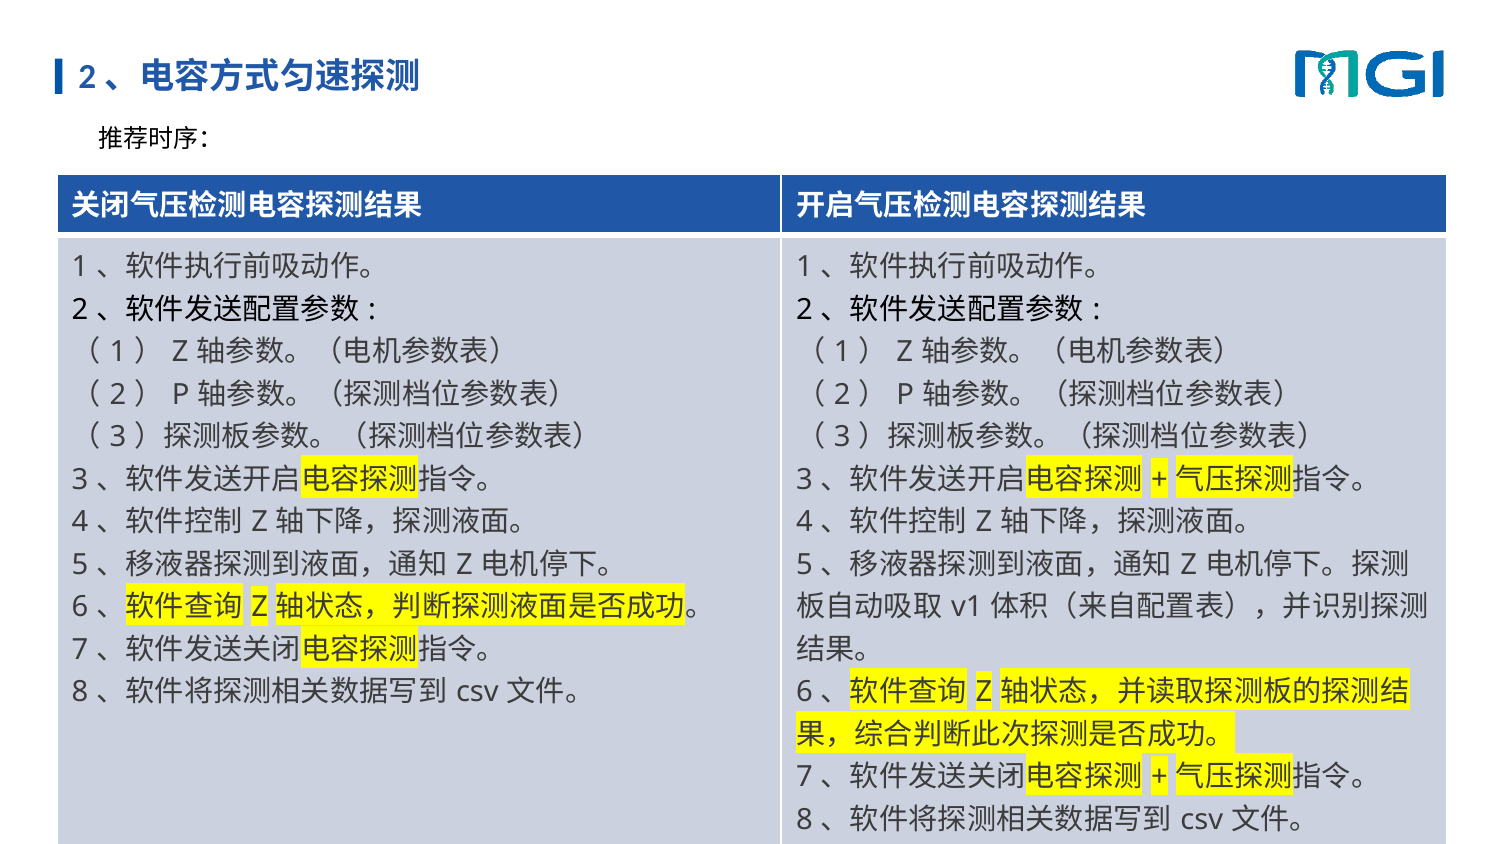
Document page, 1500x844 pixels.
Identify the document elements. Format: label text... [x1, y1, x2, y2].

table_header 开启气压检测电容探测结果 [782, 190, 1446, 232]
table_cell 1、软件执行前吸动作。 2、软件发送配置参数: （1）Z轴参数。（电机参数表） （2）P轴参数。（探测档位参数表） （3）探测板参数。（探测档位参数表） 3、软件发送开启电容探测指令。 4、软件控制Z轴下降，探测液面。 5、移液器探测到液面，通知Z电机停下。 6、软件查询Z轴状态，判断探测液面是否成功。 7、软件发送关闭电容探测指令。 8、软件将探测相关数据写到csv文件。 [58, 238, 780, 844]
table_header 关闭气压检测电容探测结果 [58, 190, 780, 232]
table_cell 1、软件执行前吸动作。 2、软件发送配置参数: （1）Z轴参数。（电机参数表） （2）P轴参数。（探测档位参数表） （3）探测板参数。（探测档位参数表） 3、软件发送开启电容探测+气压探测指令。 4、软件控制Z轴下降，探测液面。 5、移液器探测到液面，通知Z电机停下。探测板自动吸取v1体积（来自配置表），并识别探测结果。 6、软件查询Z轴状态，并读取探测板的探测结果，综合判断此次探测是否成功。 7、软件发送关闭电容探测+气压探测指令。 8、软件将探测相关数据写到csv文件。 [782, 238, 1446, 844]
picture [1234, 0, 1500, 182]
text_box 推荐时序： [55, 114, 1448, 190]
title 2、电容方式匀速探测 [63, 45, 752, 103]
